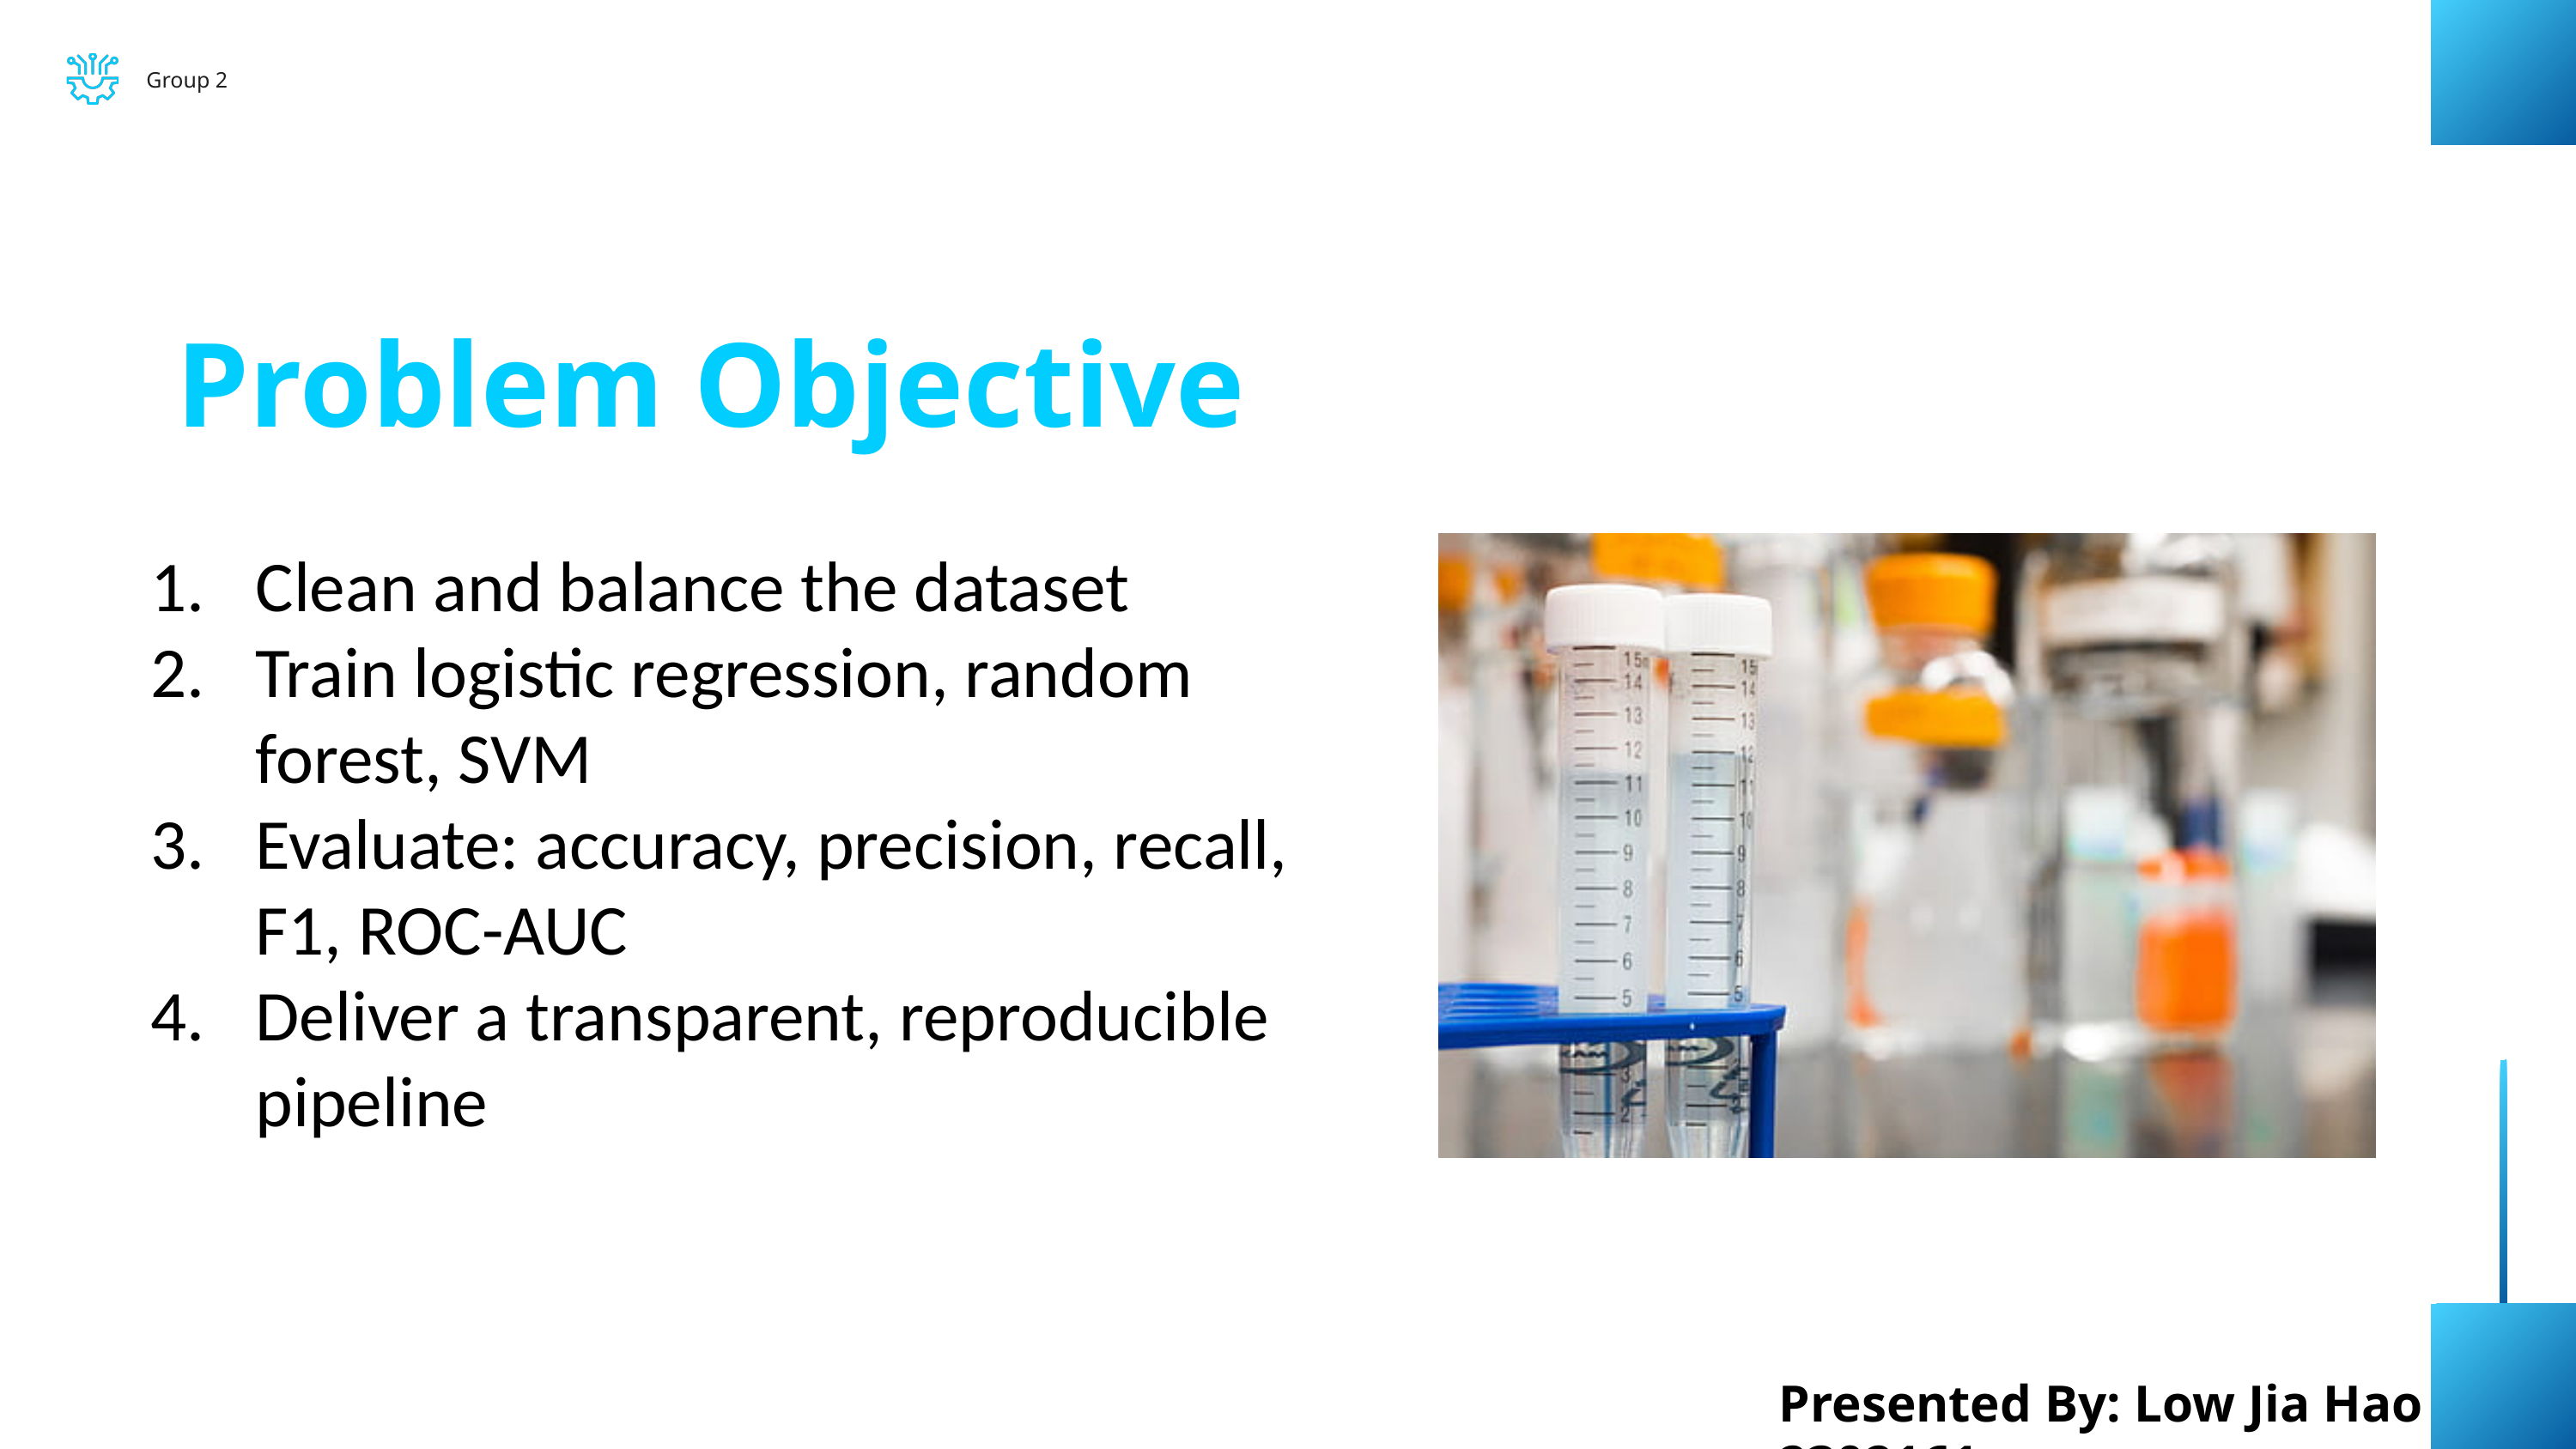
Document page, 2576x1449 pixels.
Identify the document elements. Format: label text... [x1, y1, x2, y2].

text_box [2430, 0, 2576, 145]
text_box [2430, 1303, 2576, 1449]
text_box Presented By: Low Jia Hao 2302161 [1766, 1366, 2426, 1449]
picture [1438, 533, 2376, 1159]
text_box [66, 53, 119, 105]
text_box Problem Objective [156, 322, 1265, 451]
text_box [2500, 1059, 2507, 1302]
text_box Clean and balance the dataset Train logistic regression, random forest, SVM Evaluate: accuracy, precision, recall, F1, ROC-AUC Deliver a transparent, reproducible pipeline [137, 533, 1370, 1148]
text_box Group 2 [146, 62, 325, 93]
